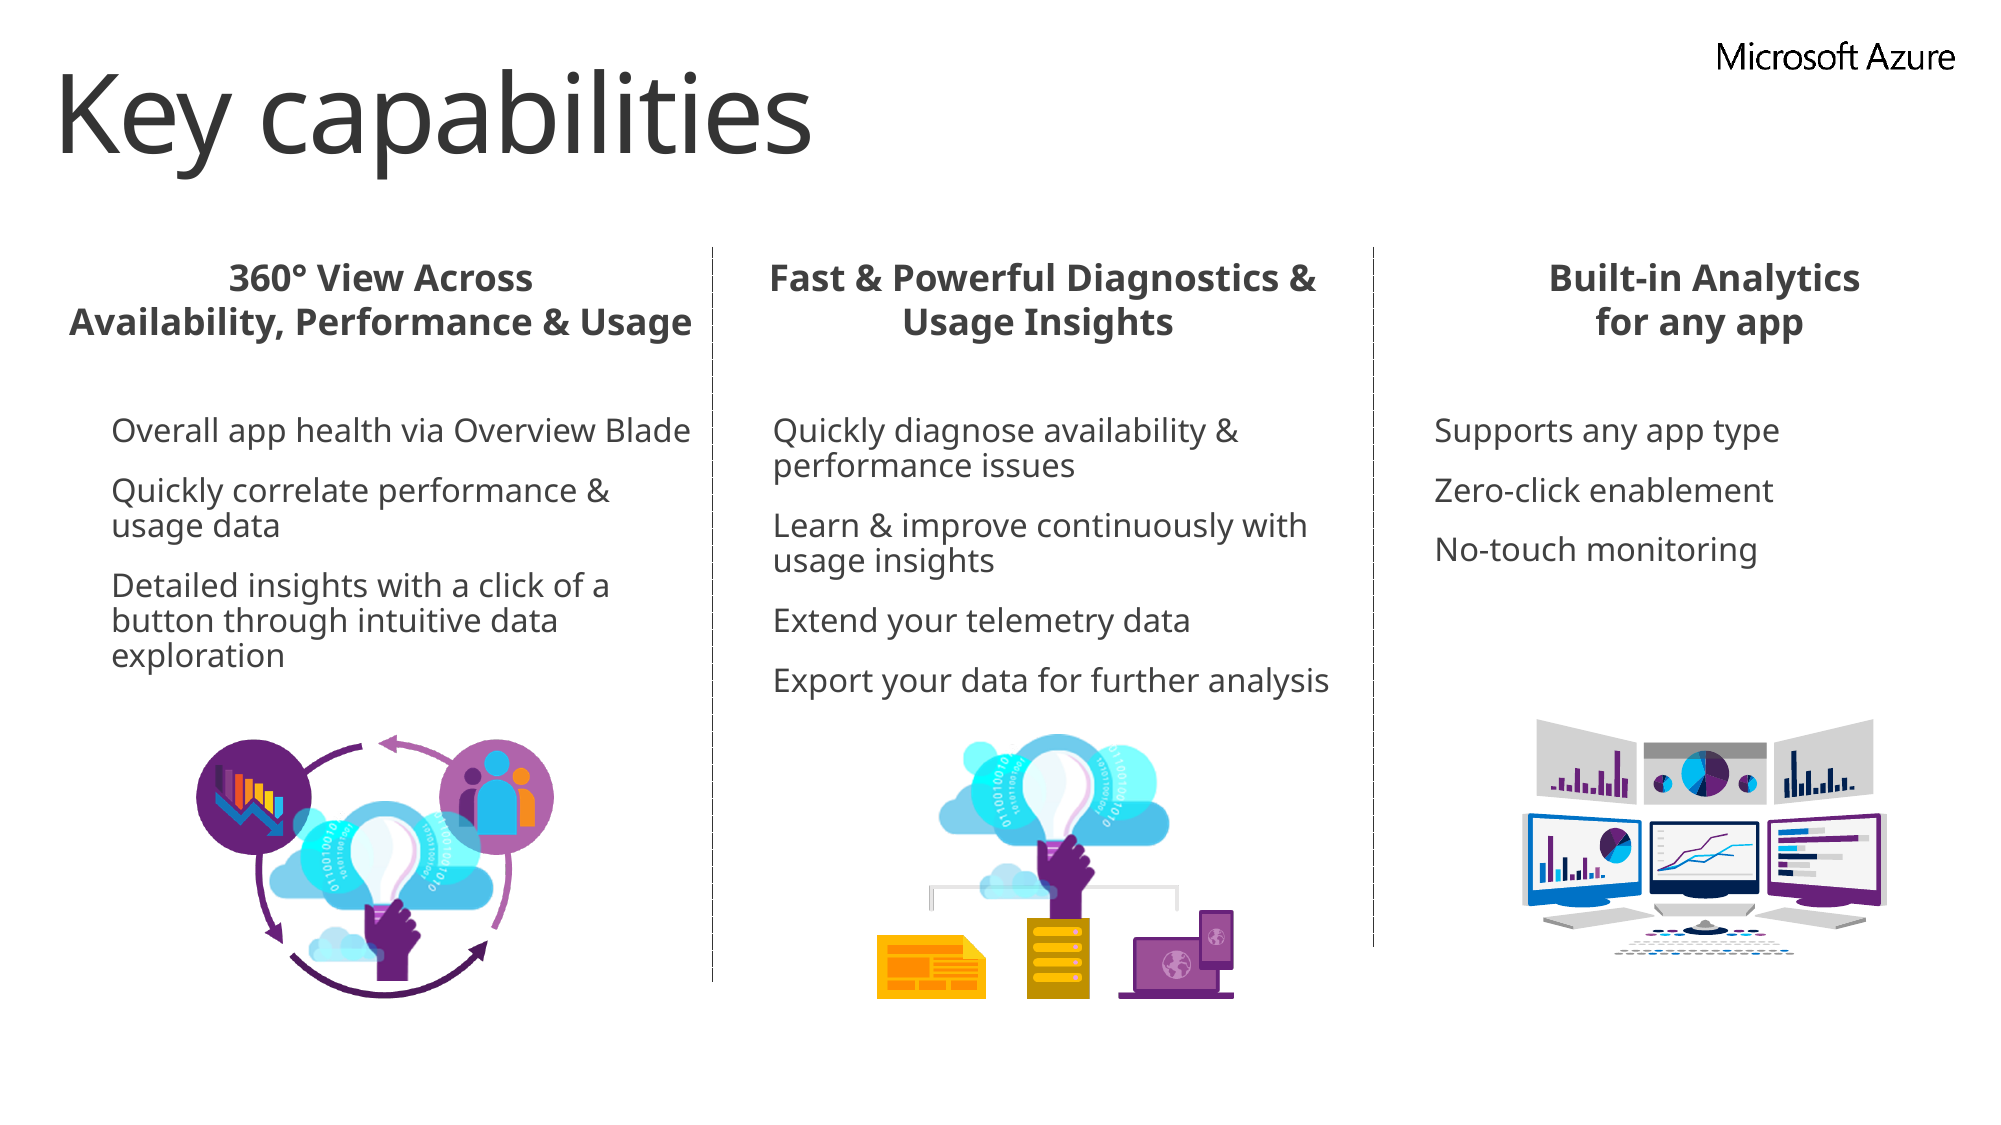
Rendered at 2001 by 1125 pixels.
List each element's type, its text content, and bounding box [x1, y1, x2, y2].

title Key capabilities [37, 50, 1950, 199]
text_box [711, 246, 1374, 999]
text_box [1373, 246, 2000, 955]
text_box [50, 246, 713, 1009]
picture [1699, 24, 1973, 88]
